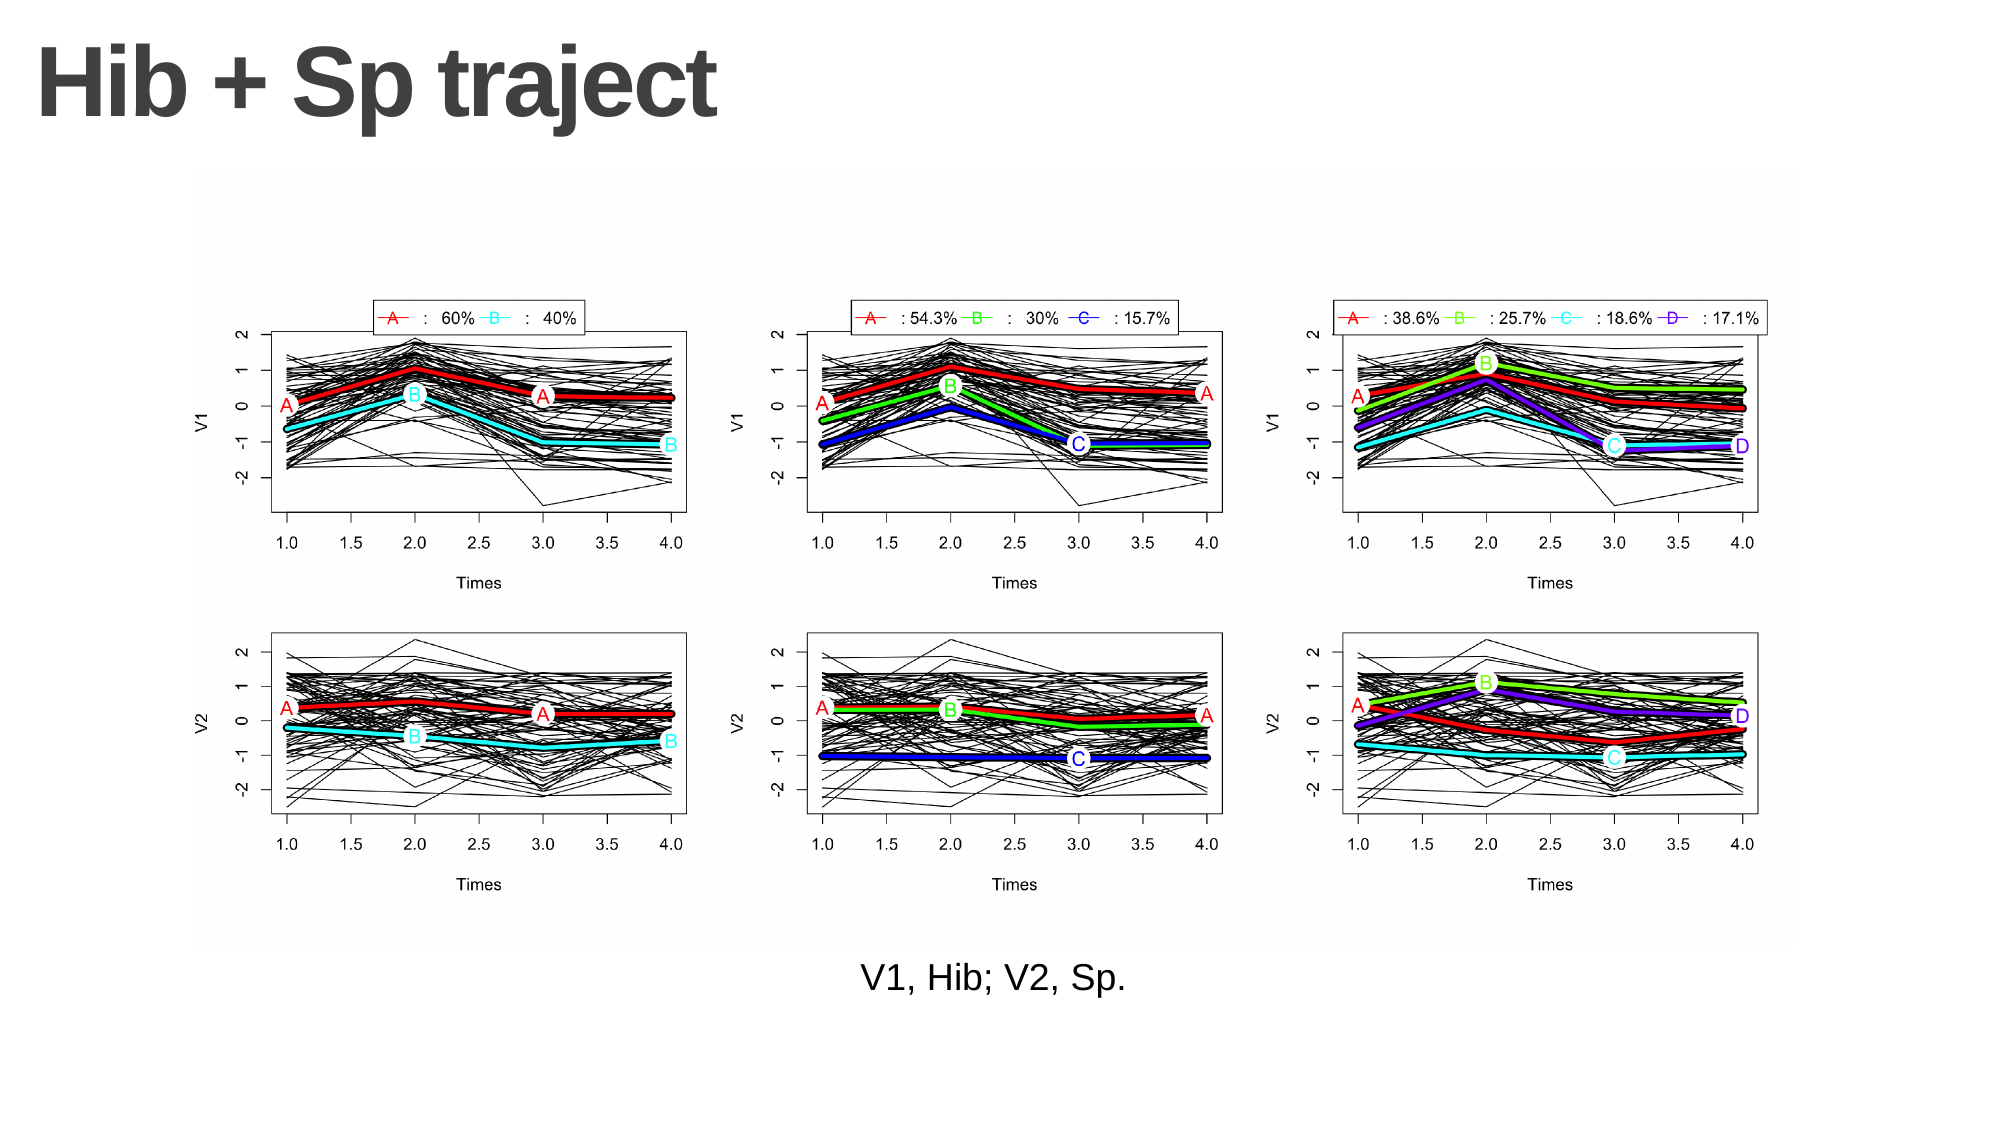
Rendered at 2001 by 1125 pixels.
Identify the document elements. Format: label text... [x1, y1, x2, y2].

title Hib + Sp traject [20, 15, 1980, 153]
text_box V1, Hib; V2, Sp. [70, 945, 1917, 1030]
picture [191, 172, 1798, 946]
